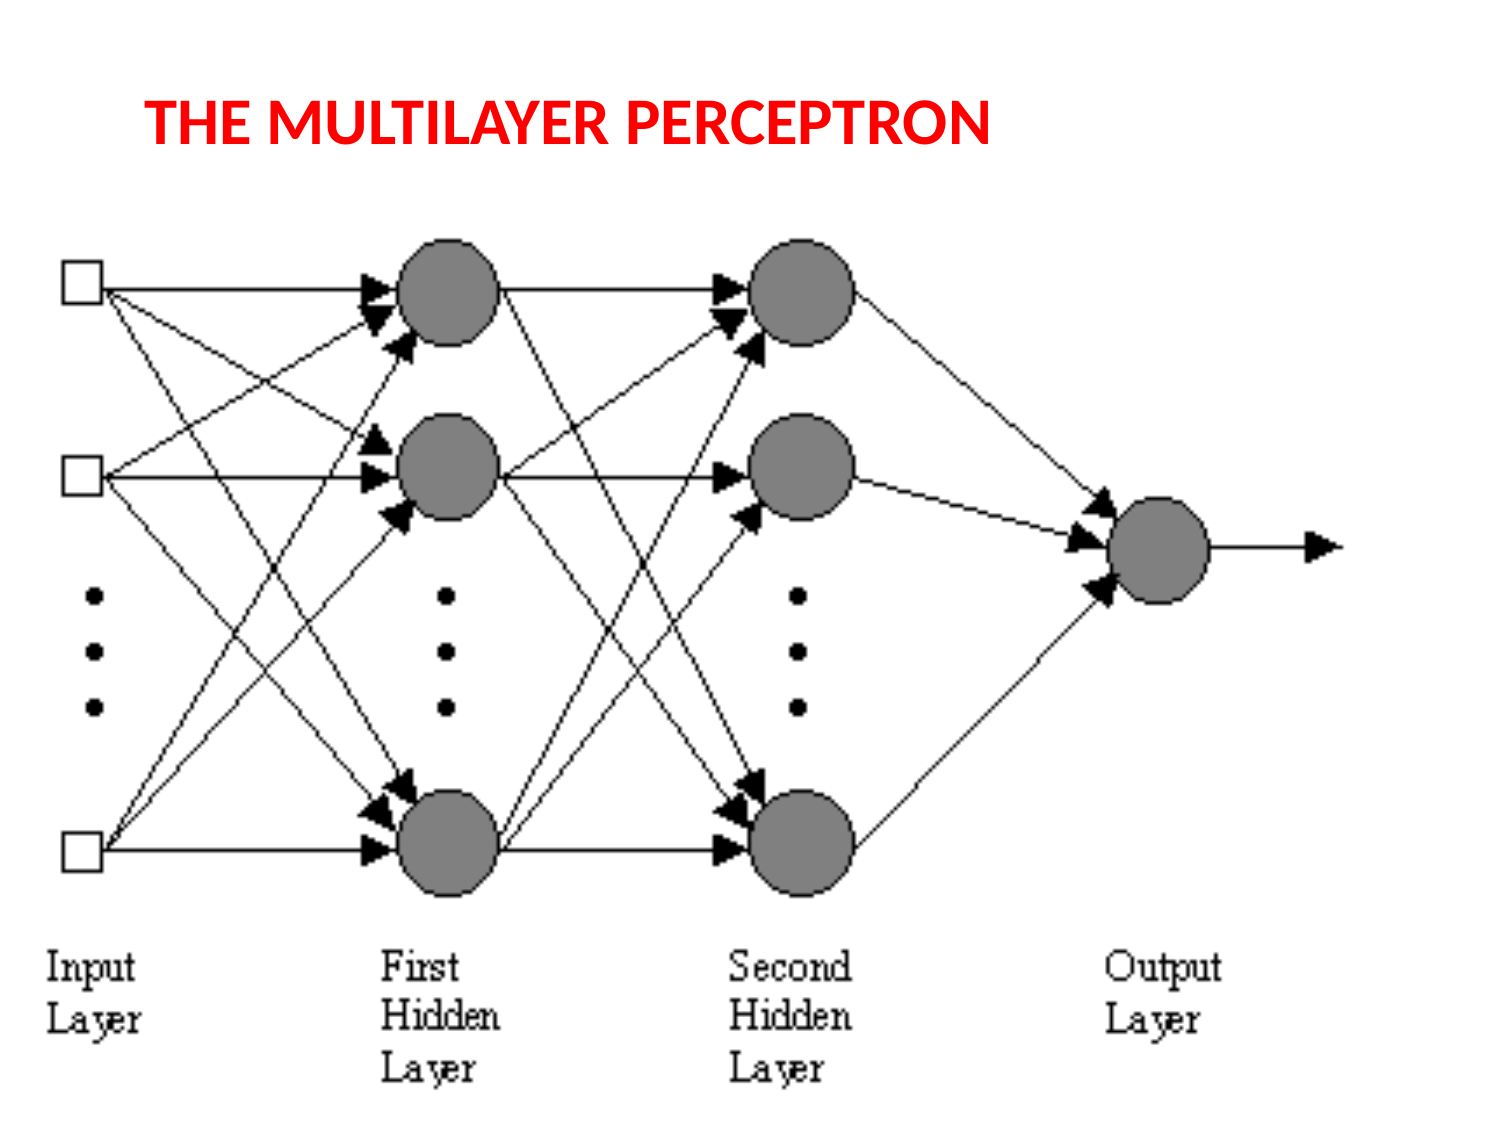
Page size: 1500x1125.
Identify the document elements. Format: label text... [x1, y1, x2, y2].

picture [0, 201, 1401, 1125]
text_box THE MULTILAYER PERCEPTRON [129, 70, 1008, 166]
